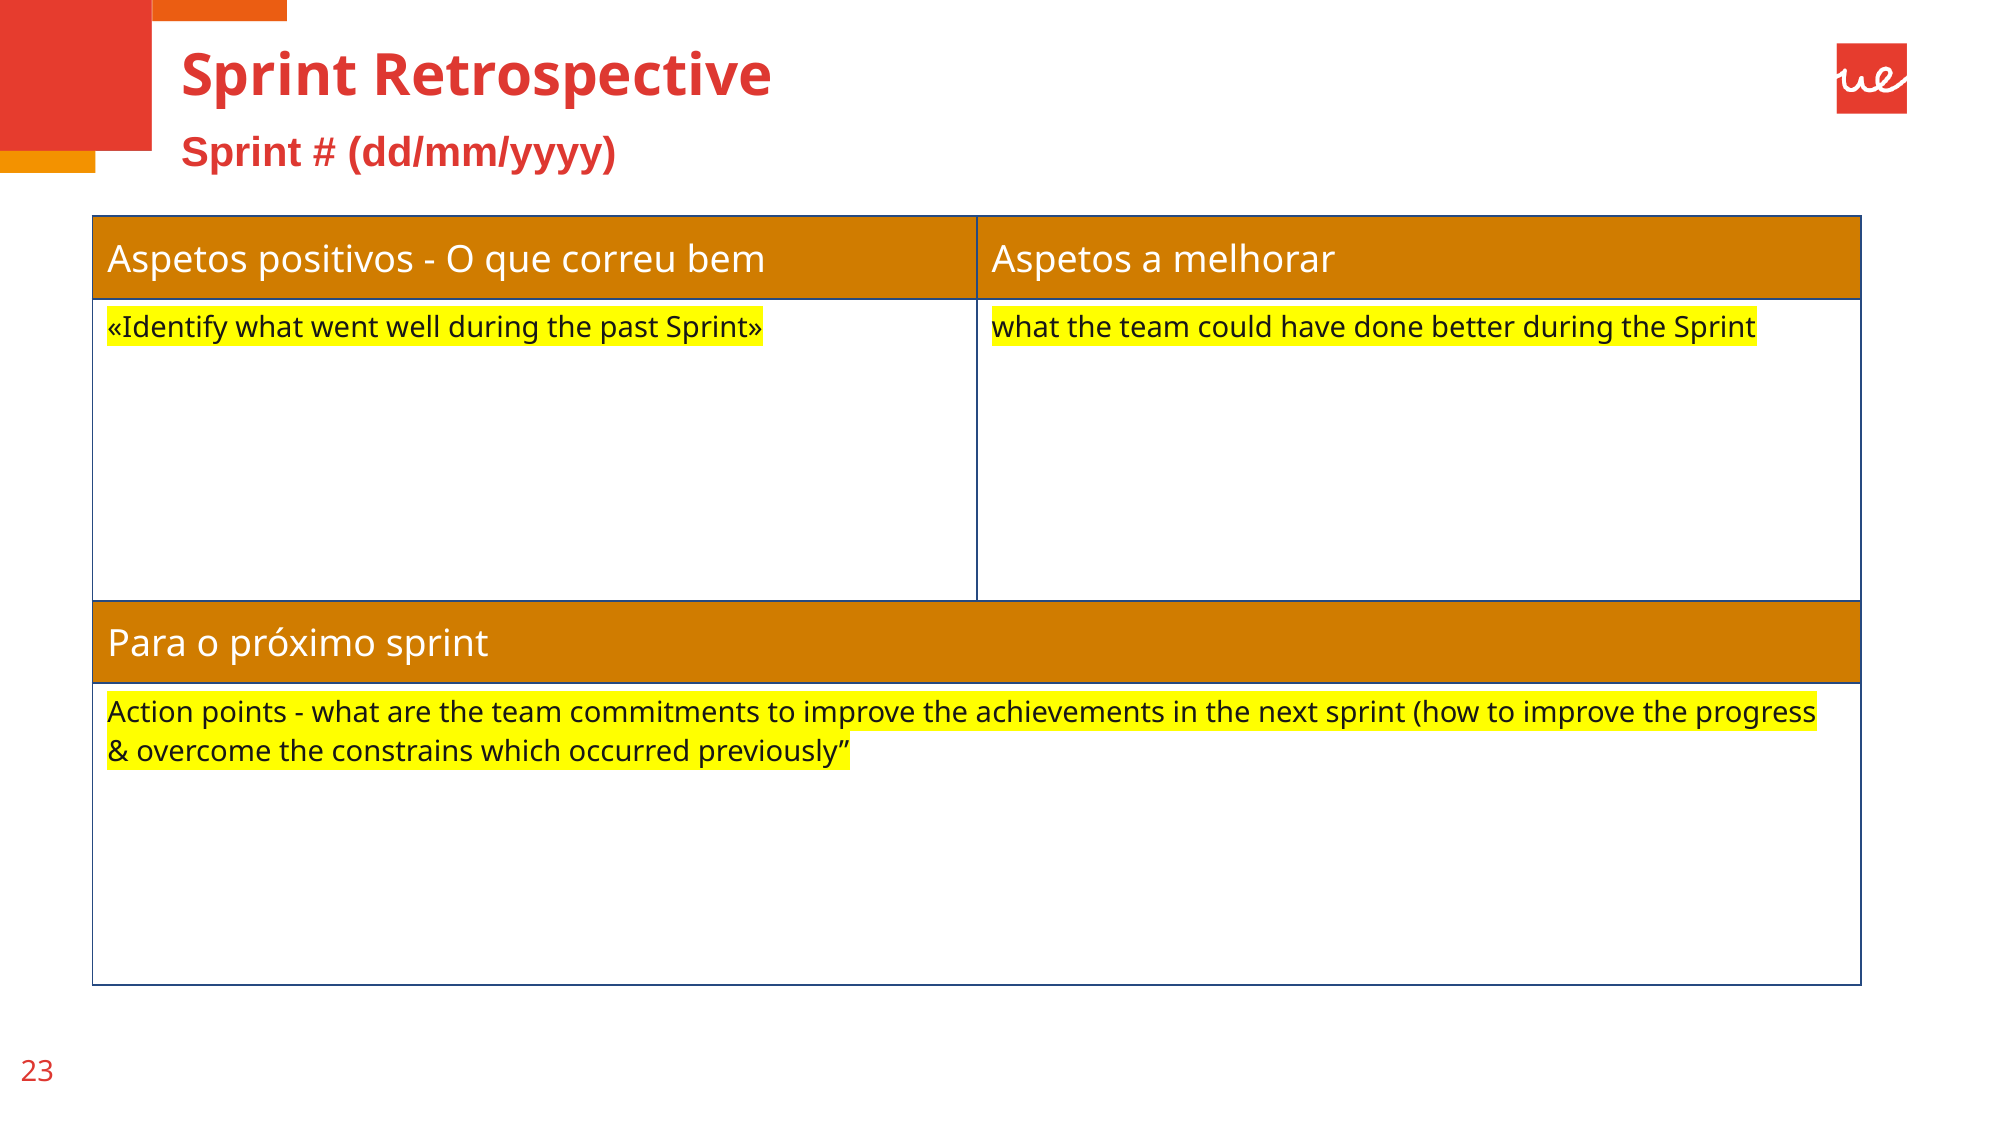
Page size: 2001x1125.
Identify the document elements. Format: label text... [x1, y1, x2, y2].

table_cell Para o próximo sprint [93, 602, 1860, 682]
table_header Aspetos a melhorar [978, 217, 1860, 298]
picture [0, 0, 287, 174]
title Sprint Retrospective [166, 38, 1728, 106]
table_cell «Identify what went well during the past Sprint» [93, 300, 976, 600]
table_header Aspetos positivos - O que correu bem [93, 217, 976, 298]
picture [1826, 34, 1916, 123]
subtitle Sprint # (dd/mm/yyyy) [166, 122, 1728, 186]
table_cell what the team could have done better during the Sprint [978, 300, 1860, 600]
table_cell Action points - what are the team commitments to improve the achievements in the next sprint (how to improve the progress & overcome the constrains which occurred previously” [93, 684, 1860, 984]
slide_number 23 [2, 1044, 73, 1105]
